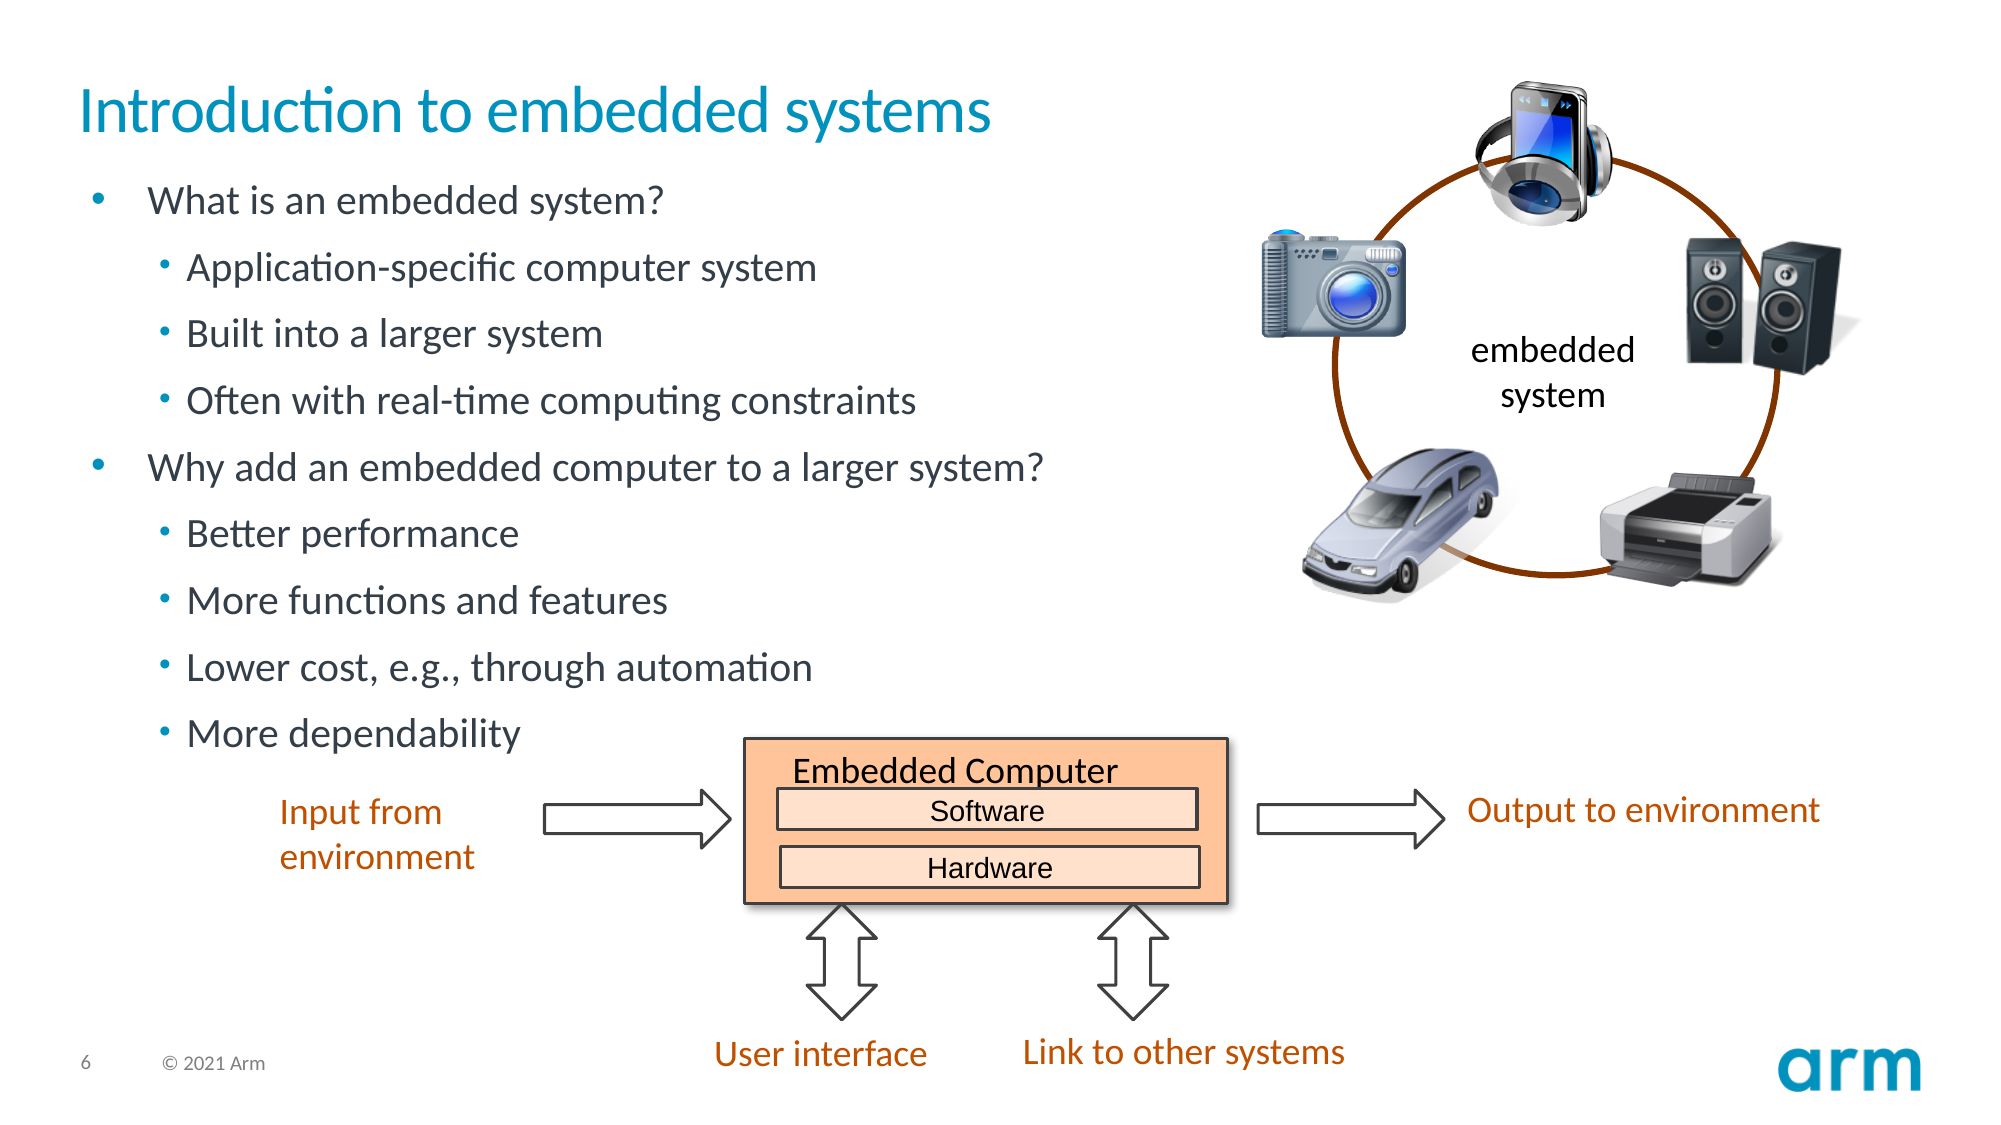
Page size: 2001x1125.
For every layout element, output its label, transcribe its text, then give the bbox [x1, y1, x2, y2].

text_box User interface [656, 1021, 995, 1082]
text_box Link to other systems [1008, 1019, 1428, 1080]
list What is an embedded system? Application-specific computer system Built into a larger system Often with real-time computing constraints Why add an embedded computer to a larger system? Better performance More functions and features Lower cost, e.g., through automation More dependability [91, 172, 1228, 694]
text_box [569, 790, 731, 849]
title Introduction to embedded systems [78, 78, 1922, 186]
text_box [807, 904, 877, 1020]
text_box [1258, 790, 1445, 849]
picture [1777, 1047, 1922, 1093]
text_box Input from environment [264, 779, 569, 885]
text_box [1098, 904, 1168, 1019]
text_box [1248, 80, 1878, 642]
text_box Output to environment [1452, 777, 1870, 838]
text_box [744, 738, 1228, 904]
